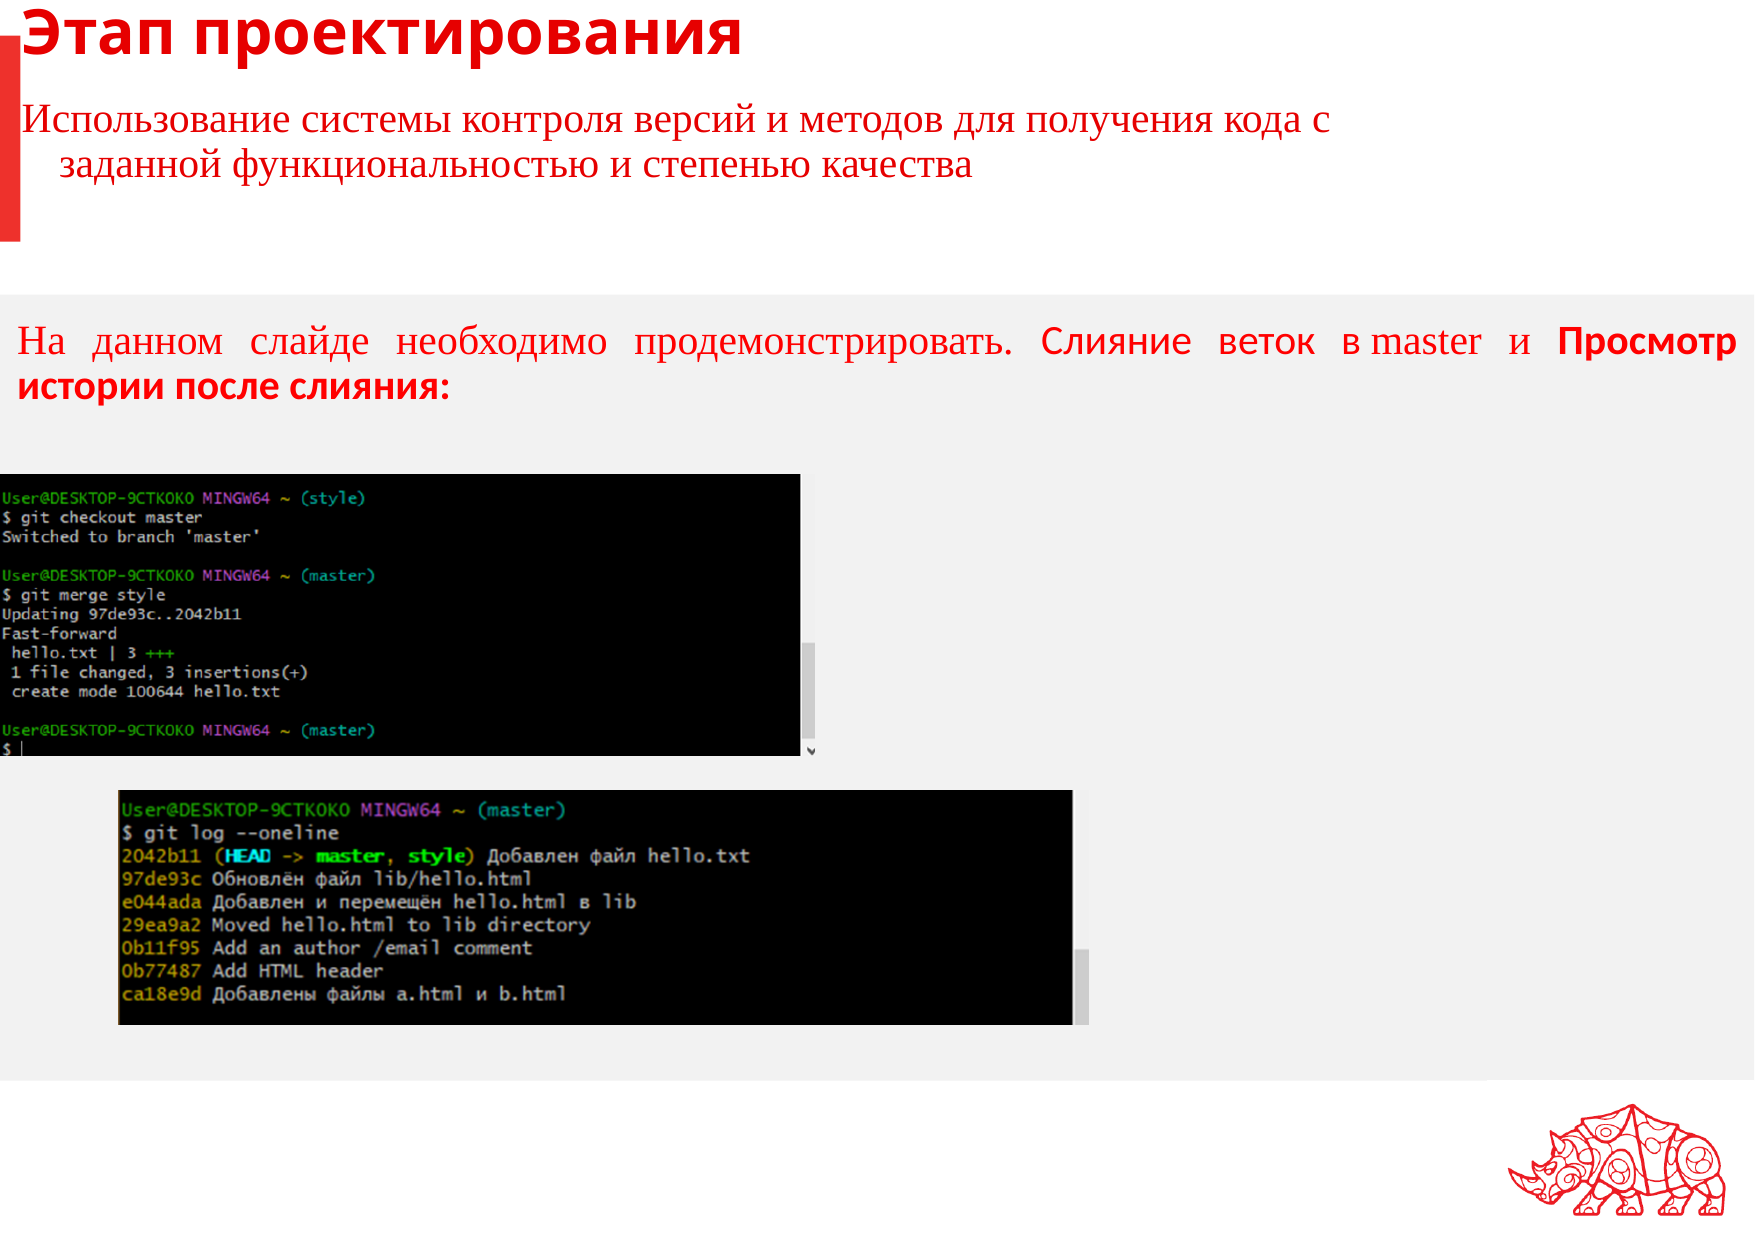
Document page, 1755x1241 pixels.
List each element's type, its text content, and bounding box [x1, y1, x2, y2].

list На данном слайде необходимо продемонстрировать. Слияние веток в master и Просмотр истории после слияния: [0, 309, 1755, 1078]
picture [1487, 1080, 1755, 1229]
title Этап проектирования [21, 0, 1611, 68]
list Использование системы контроля версий и методов для получения кода с заданной функциональностью и степенью качества [0, 91, 1370, 196]
picture [0, 474, 816, 757]
picture [118, 790, 1090, 1025]
